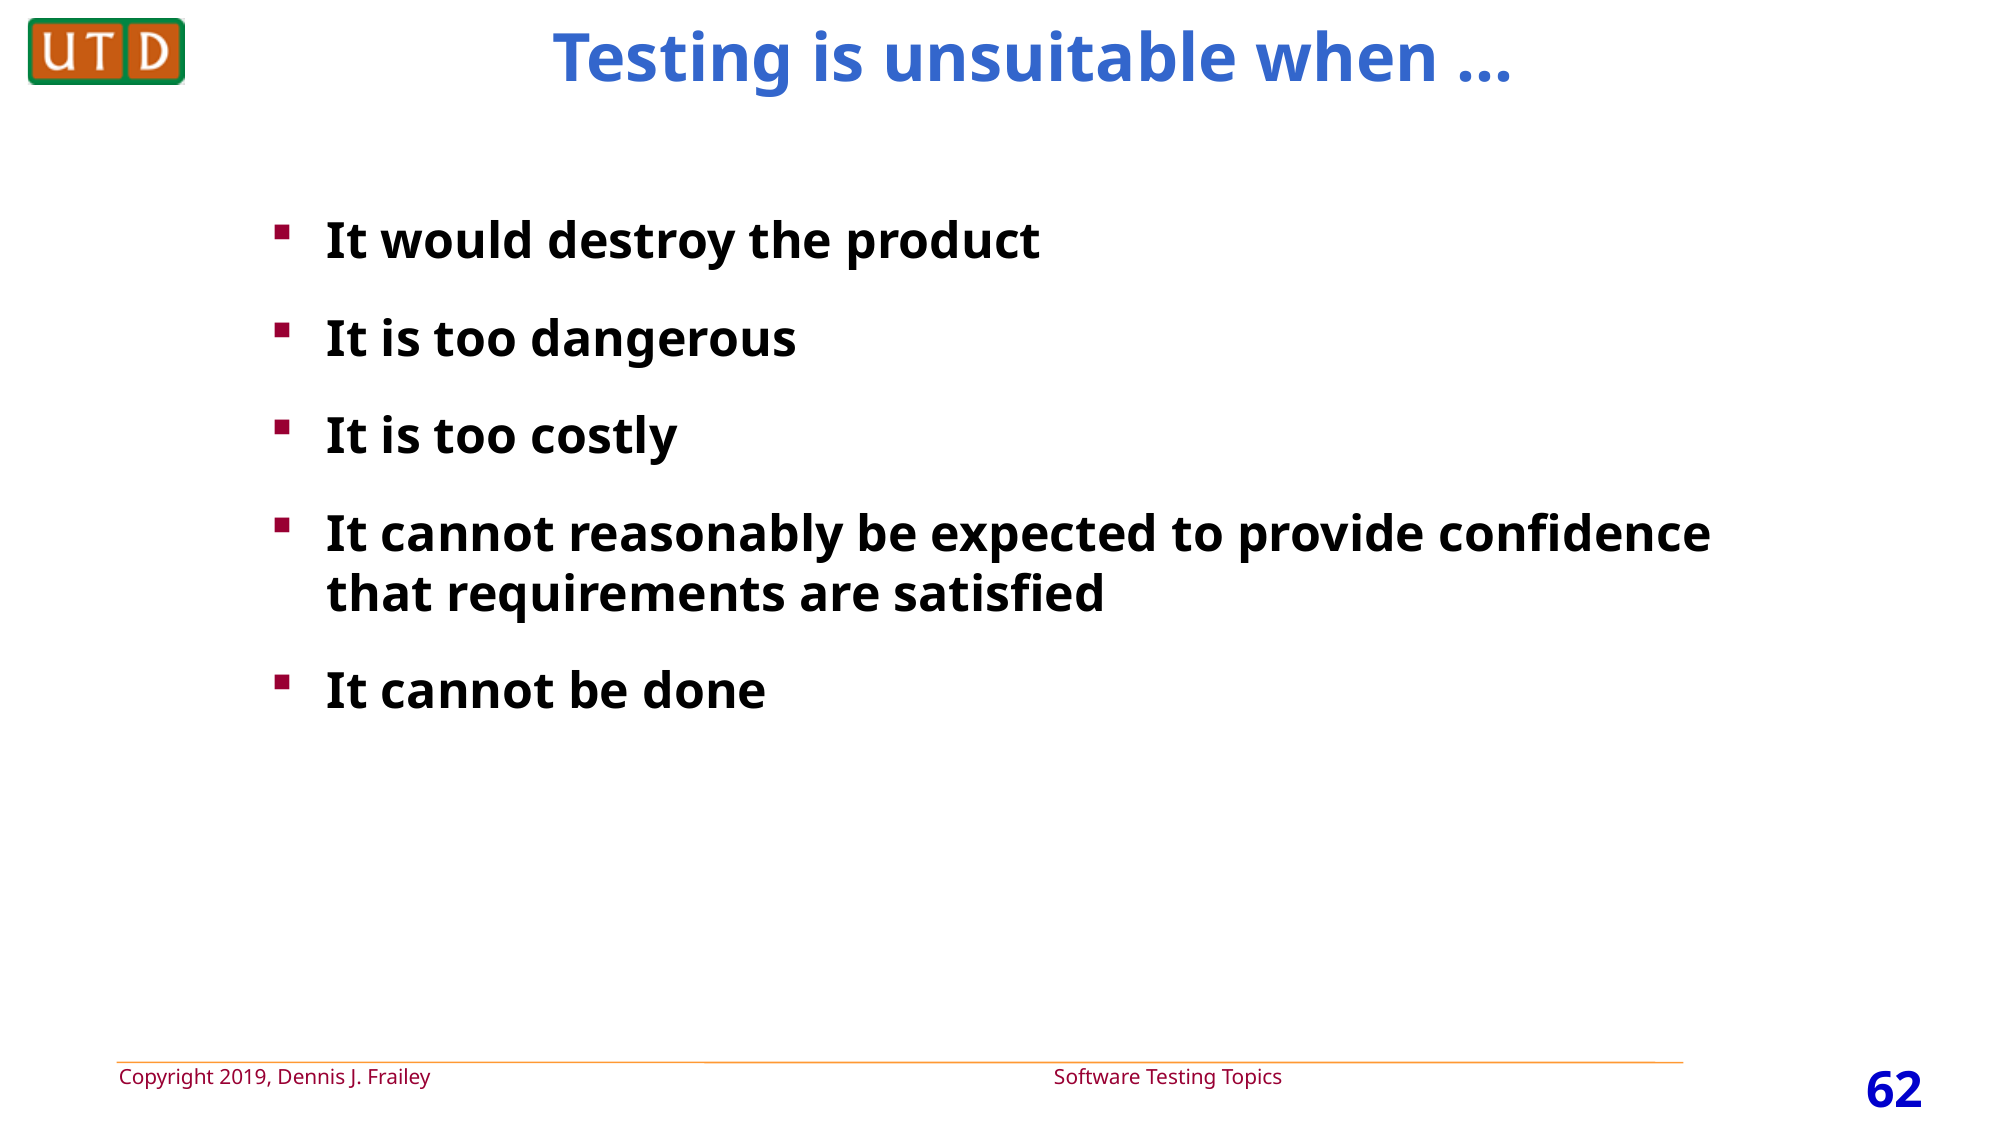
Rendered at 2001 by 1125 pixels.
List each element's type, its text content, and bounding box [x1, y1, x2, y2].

list It would destroy the product It is too dangerous It is too costly It cannot reasonably be expected to provide confidence that requirements are satisfied It cannot be done [255, 201, 1785, 1000]
title Testing is unsuitable when ... [143, 0, 1924, 111]
picture [27, 18, 143, 85]
